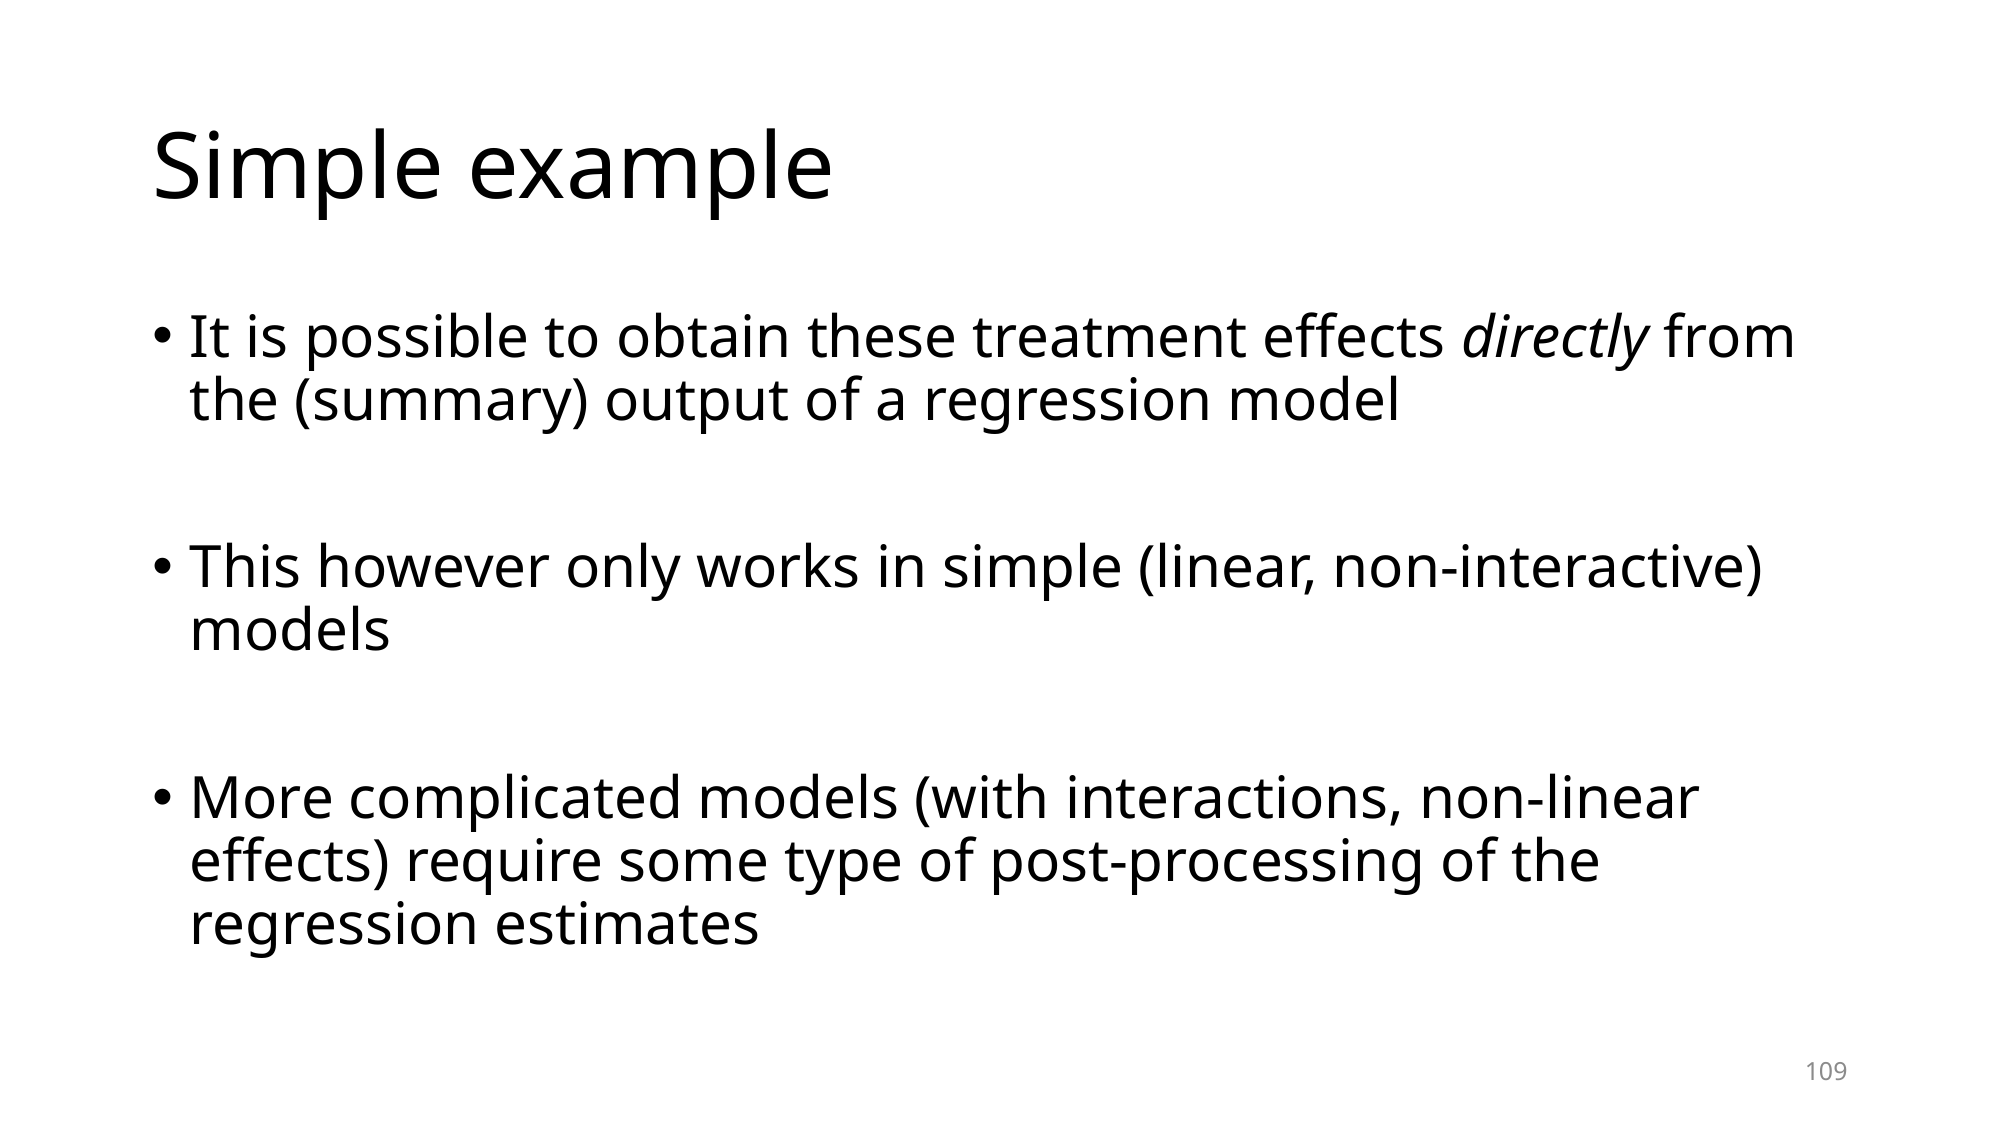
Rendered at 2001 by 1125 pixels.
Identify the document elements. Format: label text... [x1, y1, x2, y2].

title Simple example [137, 59, 1863, 278]
slide_number 109 [1412, 1042, 1863, 1103]
list It is possible to obtain these treatment effects directly from the (summary) output of a regression model This however only works in simple (linear, non-interactive) models More complicated models (with interactions, non-linear effects) require some type of post-processing of the regression estimates [137, 299, 1863, 1014]
